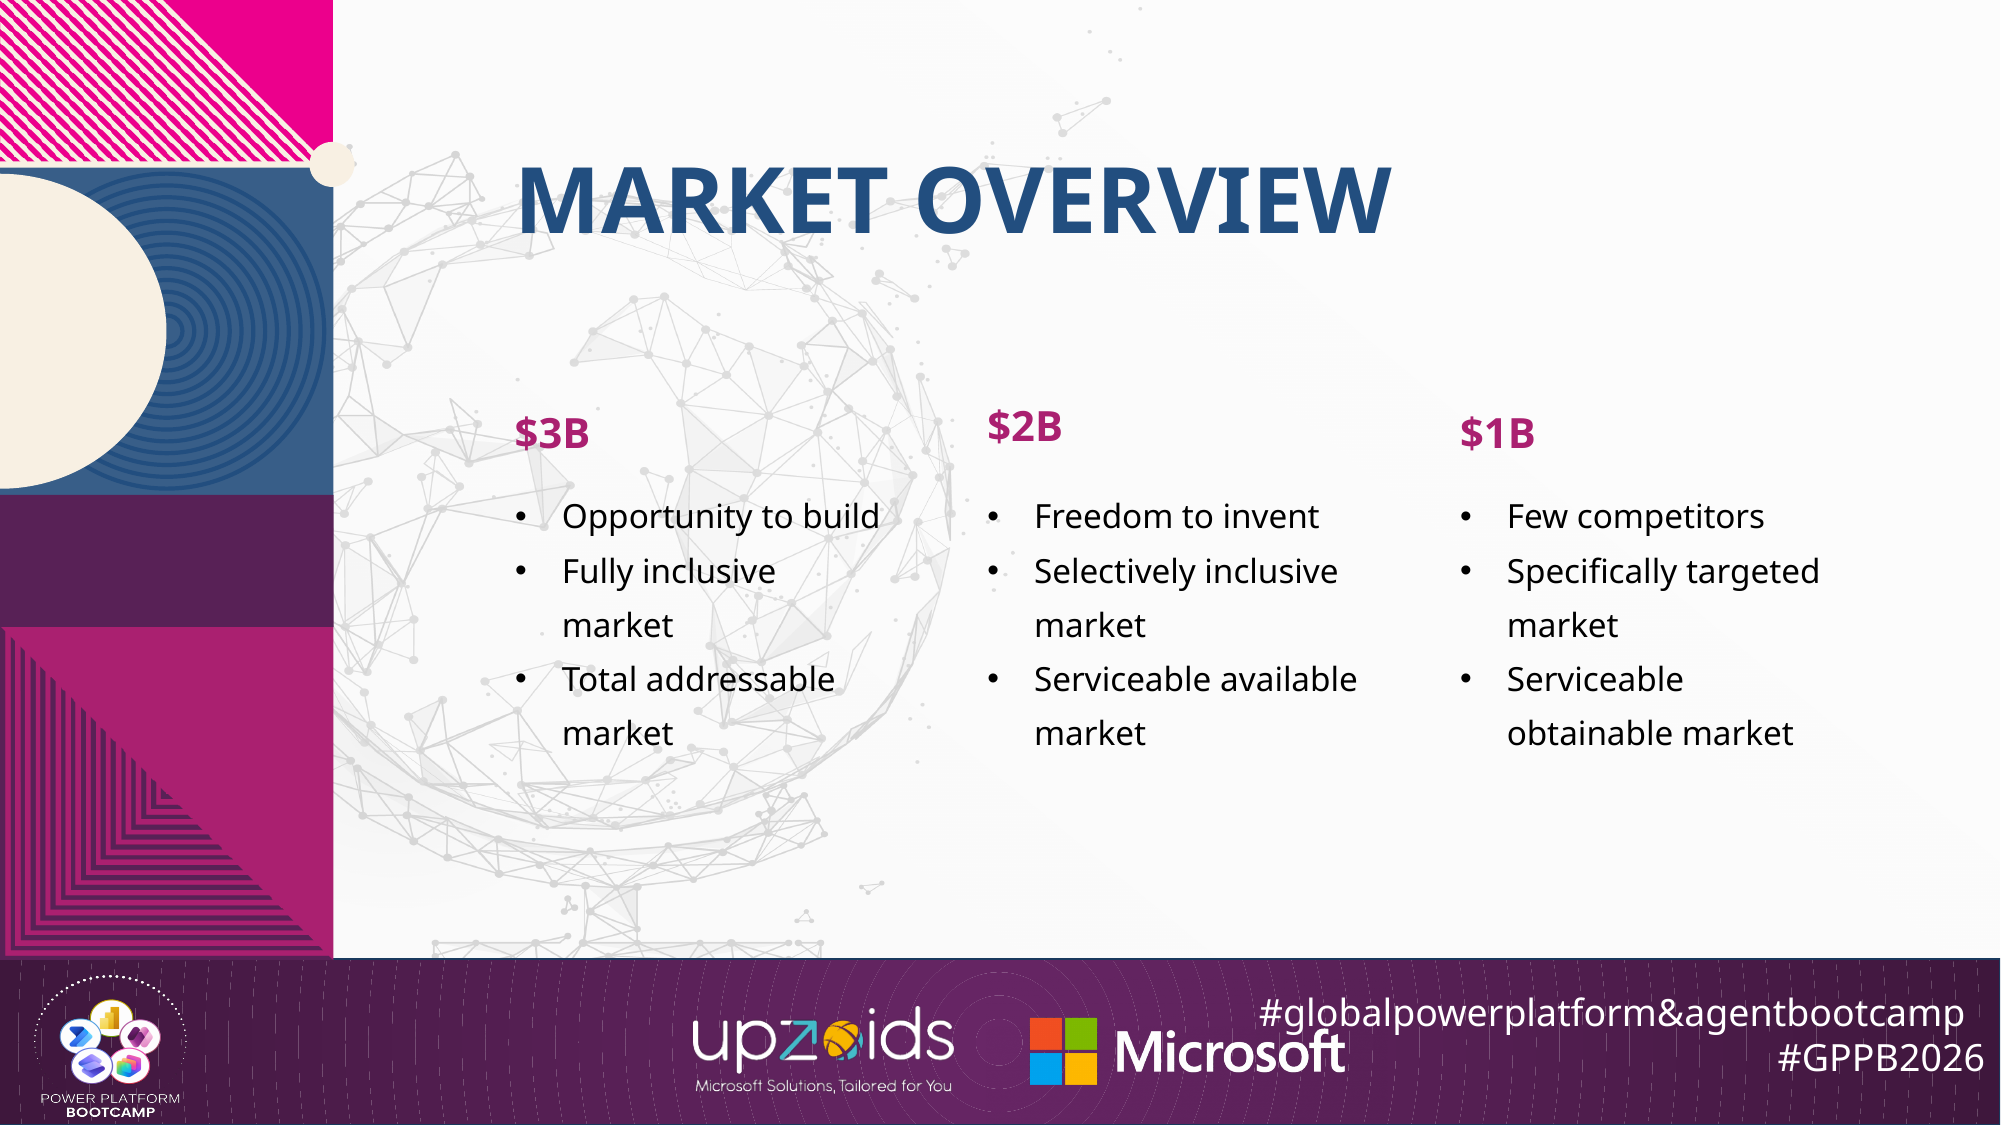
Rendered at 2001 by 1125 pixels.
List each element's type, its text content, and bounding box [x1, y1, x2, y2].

title MARKET OVERVIEW [499, 147, 1850, 365]
picture [0, 0, 334, 161]
list Opportunity to build Fully inclusive market Total addressable market [500, 473, 905, 924]
list $1B [1445, 397, 1850, 473]
list Freedom to invent Selectively inclusive market Serviceable available market [972, 473, 1378, 924]
picture [693, 1006, 954, 1111]
picture [0, 627, 333, 1125]
picture [986, 977, 1388, 1125]
list $3B [499, 397, 905, 473]
list Few competitors Specifically targeted market Serviceable obtainable market [1445, 473, 1850, 924]
list $2B [972, 397, 1378, 473]
